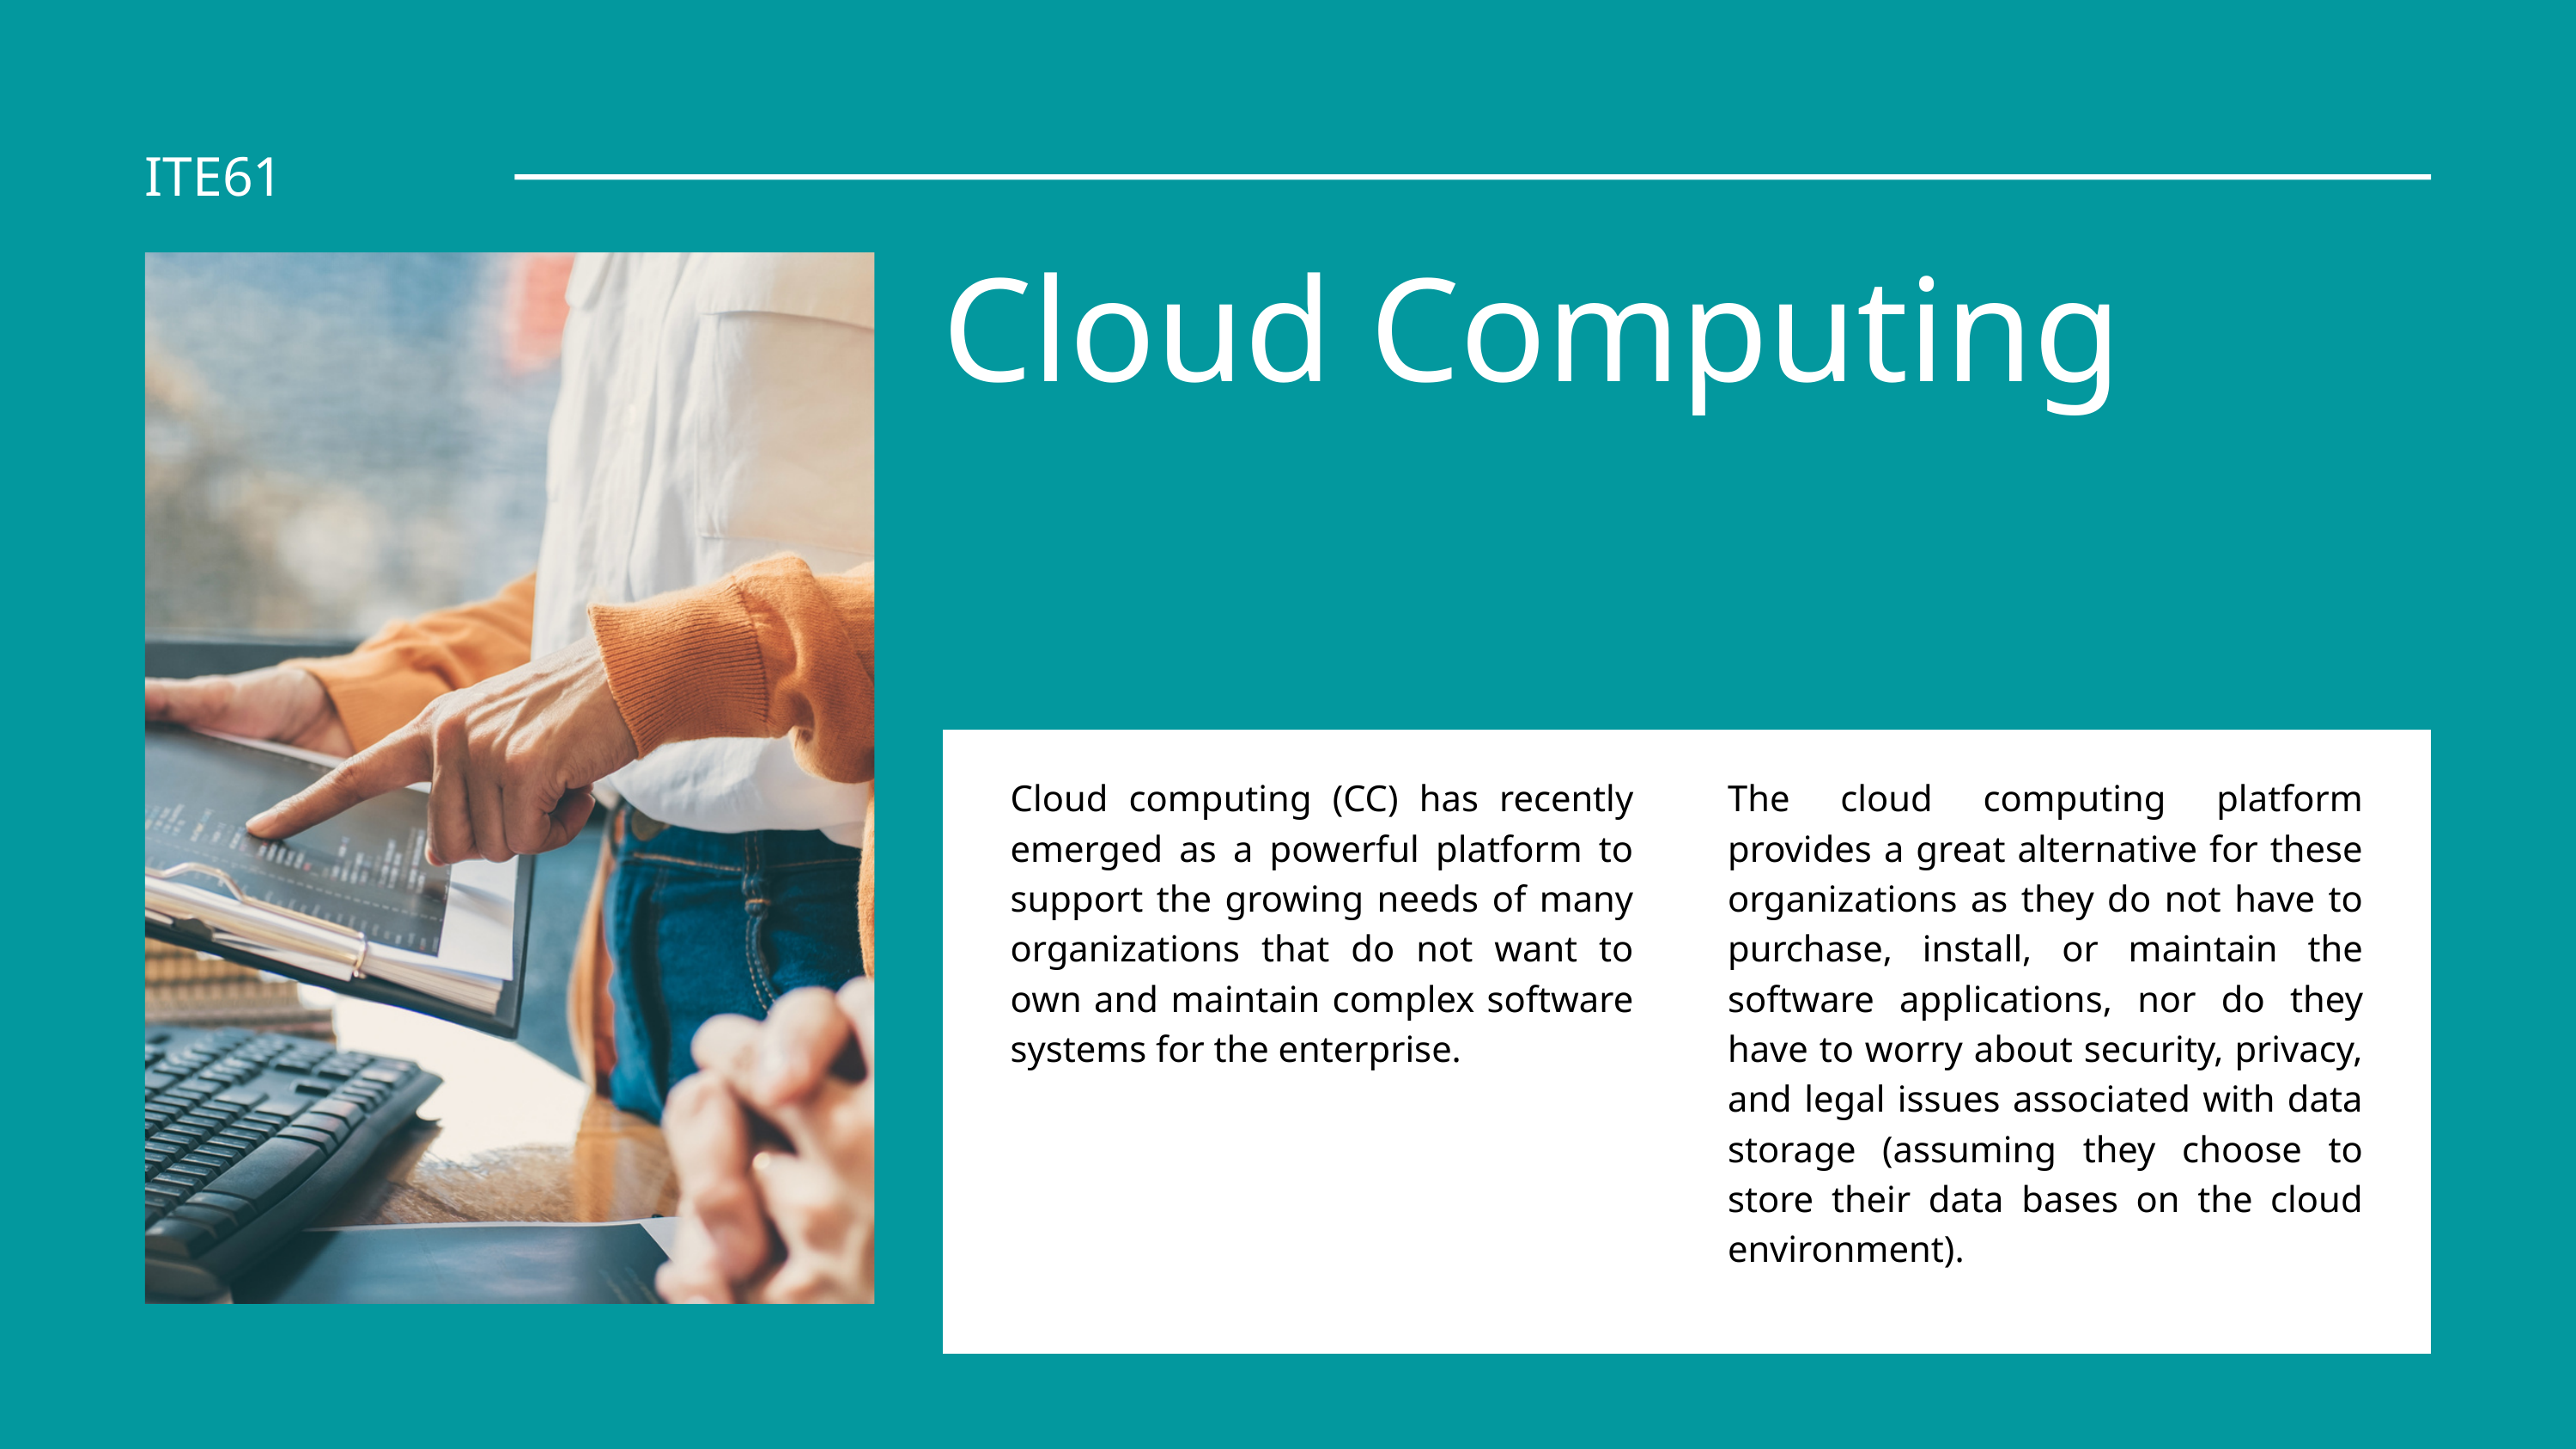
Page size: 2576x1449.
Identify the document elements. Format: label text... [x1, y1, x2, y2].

text_box Cloud Computing [942, 252, 2432, 411]
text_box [942, 729, 2432, 1355]
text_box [144, 252, 875, 1304]
text_box ITE61 [144, 131, 471, 207]
